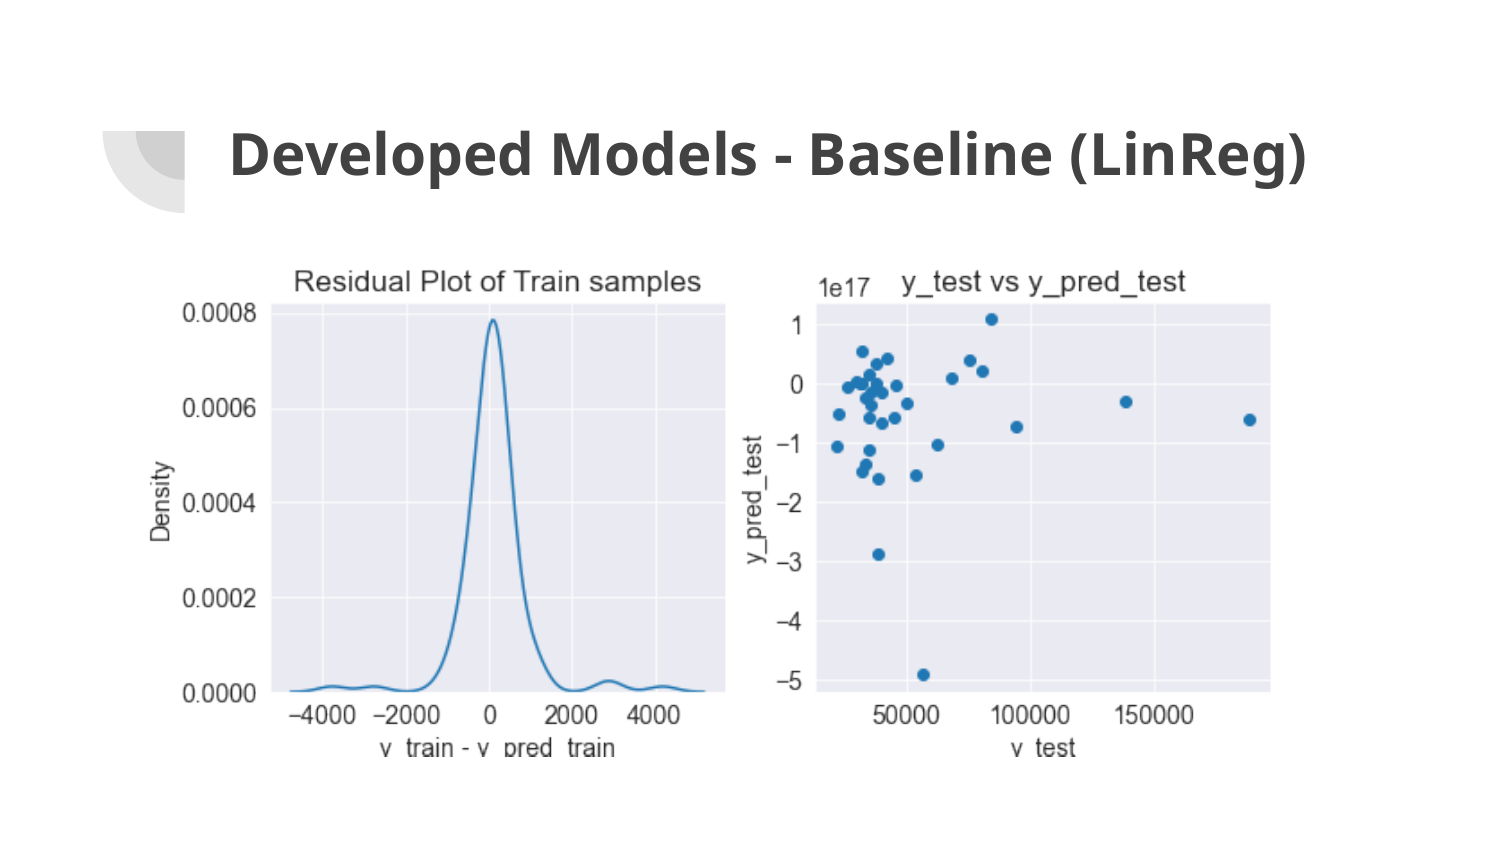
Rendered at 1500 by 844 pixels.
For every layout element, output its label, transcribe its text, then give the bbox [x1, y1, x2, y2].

picture [109, 240, 1400, 757]
title Developed Models - Baseline (LinReg) [213, 98, 1400, 236]
